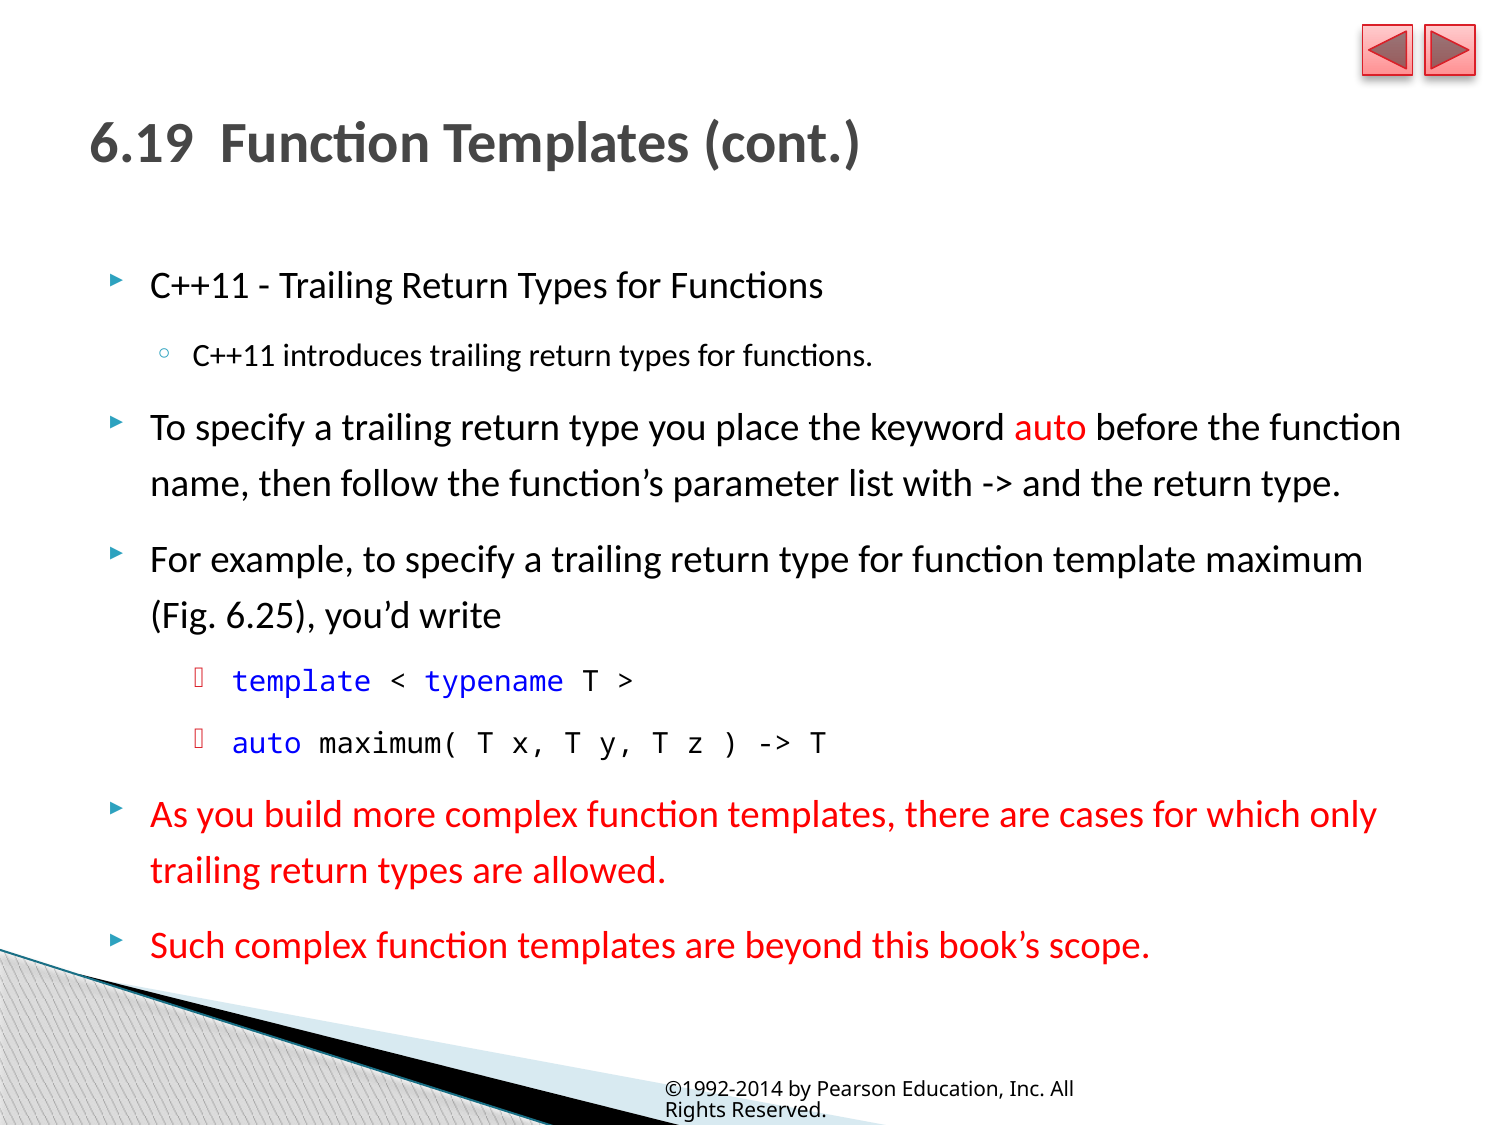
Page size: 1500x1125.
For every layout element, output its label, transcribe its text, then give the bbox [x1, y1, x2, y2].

footer ©1992-2014 by Pearson Education, Inc. All Rights Reserved. [650, 1051, 1105, 1112]
title 6.19 Function Templates (cont.) [75, 45, 1425, 233]
list C++11 - Trailing Return Types for Functions C++11 introduces trailing return types for functions. To specify a trailing return type you place the keyword auto before the function name, then follow the function’s parameter list with -> and the return type. For example, to specify a trailing return type for function template maximum (Fig. 6.25), you’d write template < typename T > auto maximum( T x, T y, T z ) -> T As you build more complex function templates, there are cases for which only trailing return types are allowed. Such complex function templates are beyond this book’s scope. [75, 242, 1425, 986]
